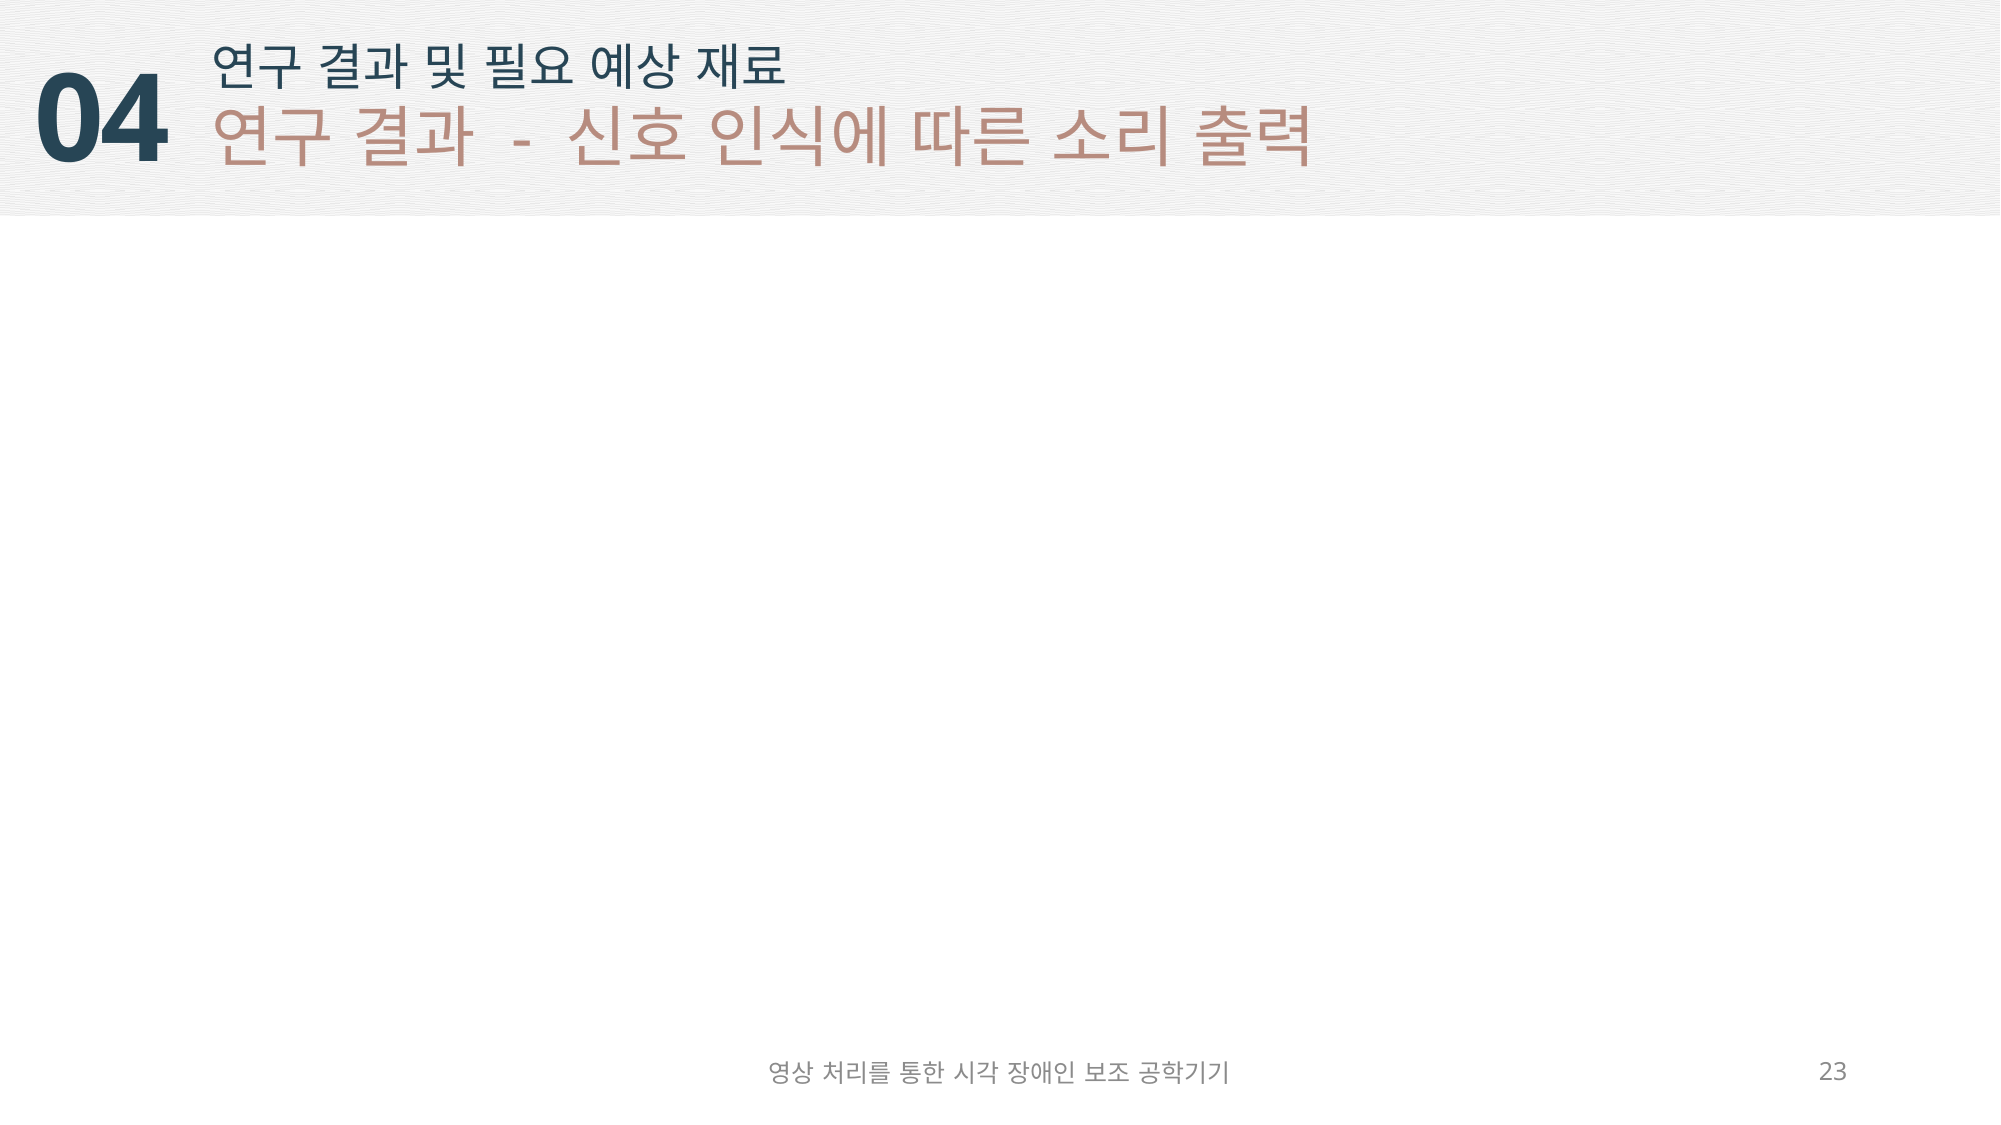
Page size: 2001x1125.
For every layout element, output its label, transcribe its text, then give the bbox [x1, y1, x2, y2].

text_box 04 [19, 31, 213, 194]
text_box [0, 0, 2000, 217]
slide_number 23 [1412, 1042, 1863, 1103]
footer 영상 처리를 통한 시각 장애인 보조 공학기기 [662, 1042, 1338, 1103]
text_box 연구 결과 및 필요 예상 재료 연구 결과 - 신호 인식에 따른 소리 출력 [196, 27, 1953, 183]
